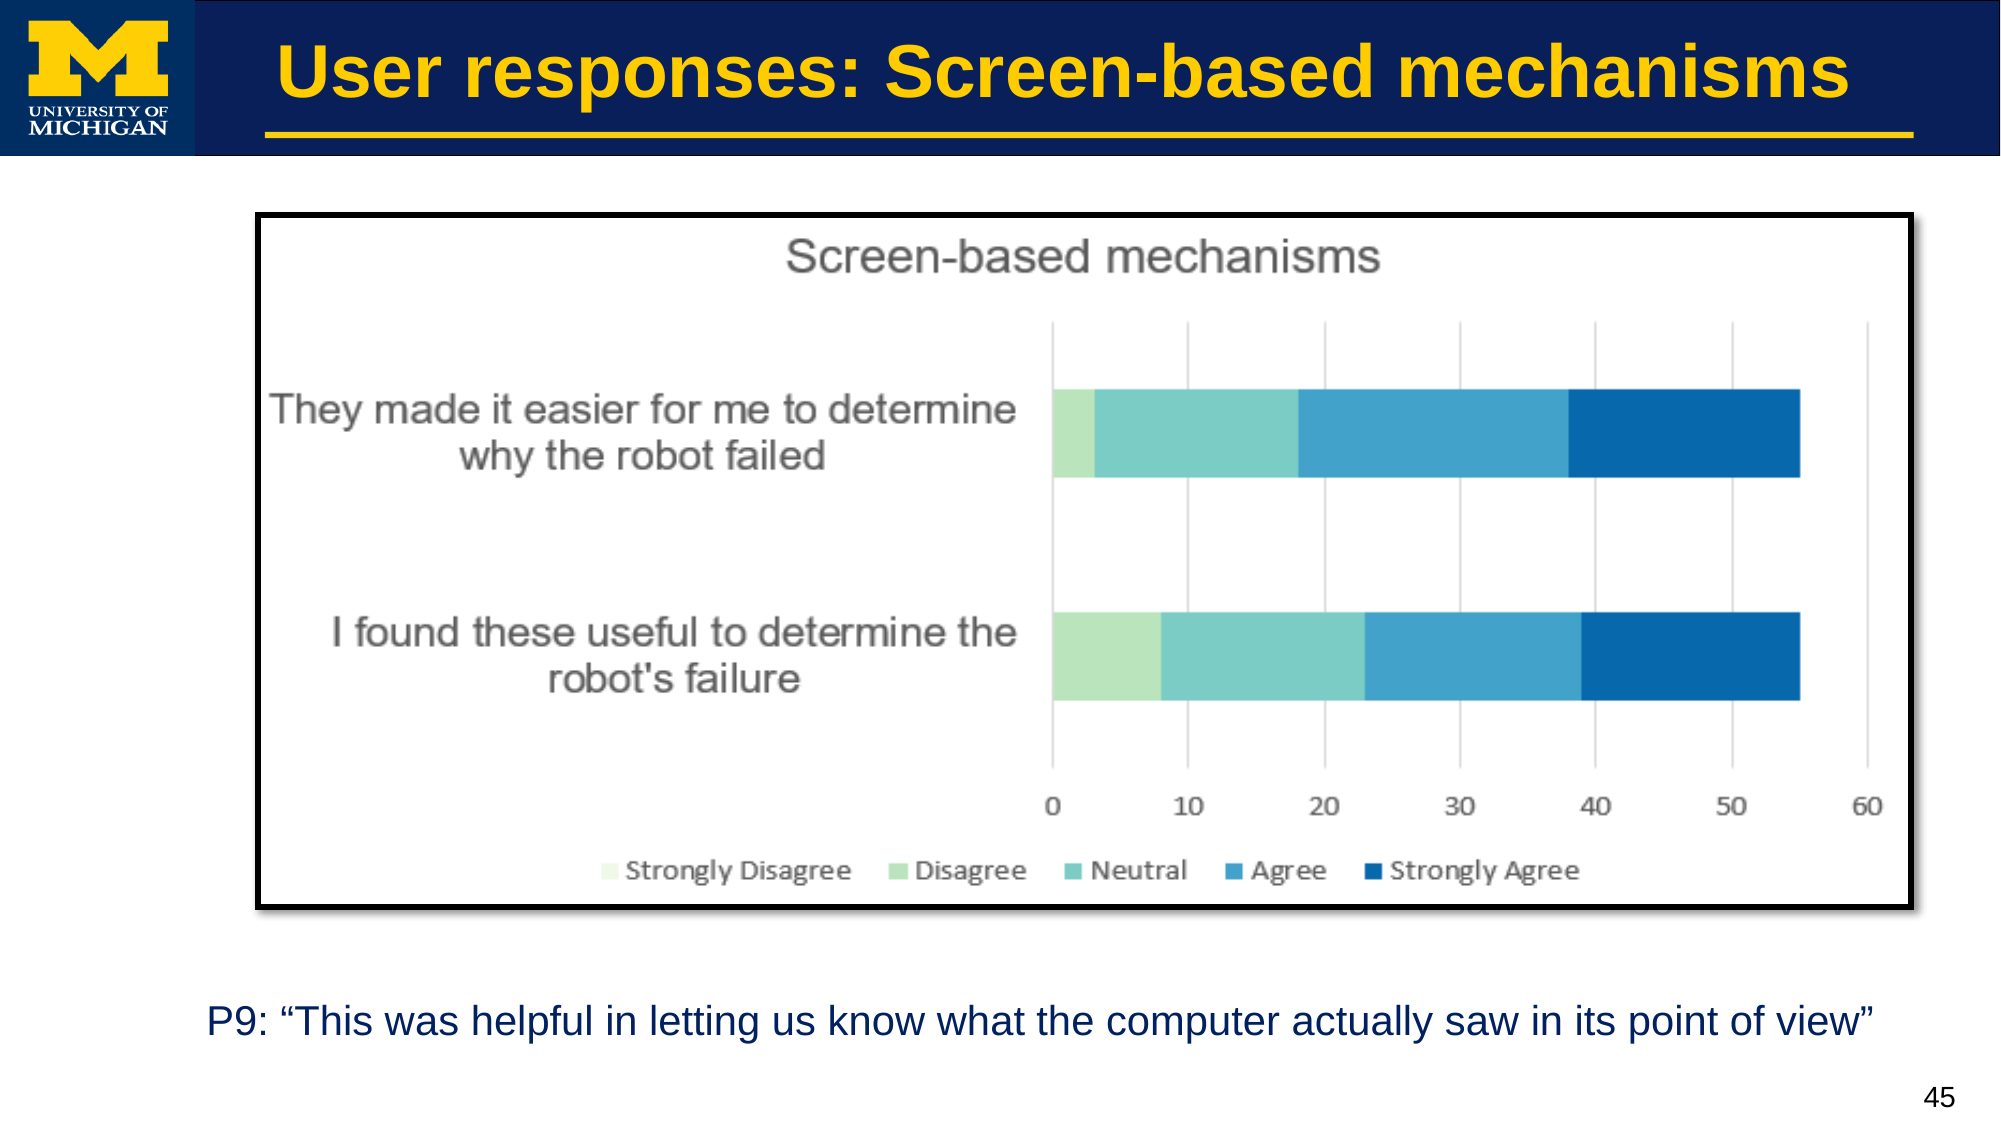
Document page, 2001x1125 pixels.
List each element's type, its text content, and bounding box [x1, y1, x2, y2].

title User responses: Screen-based mechanisms [261, 0, 1908, 135]
picture [0, 0, 195, 156]
picture [260, 217, 1908, 905]
text_box P9: “This was helpful in letting us know what the computer actually saw in its point of view” [191, 986, 1890, 1052]
